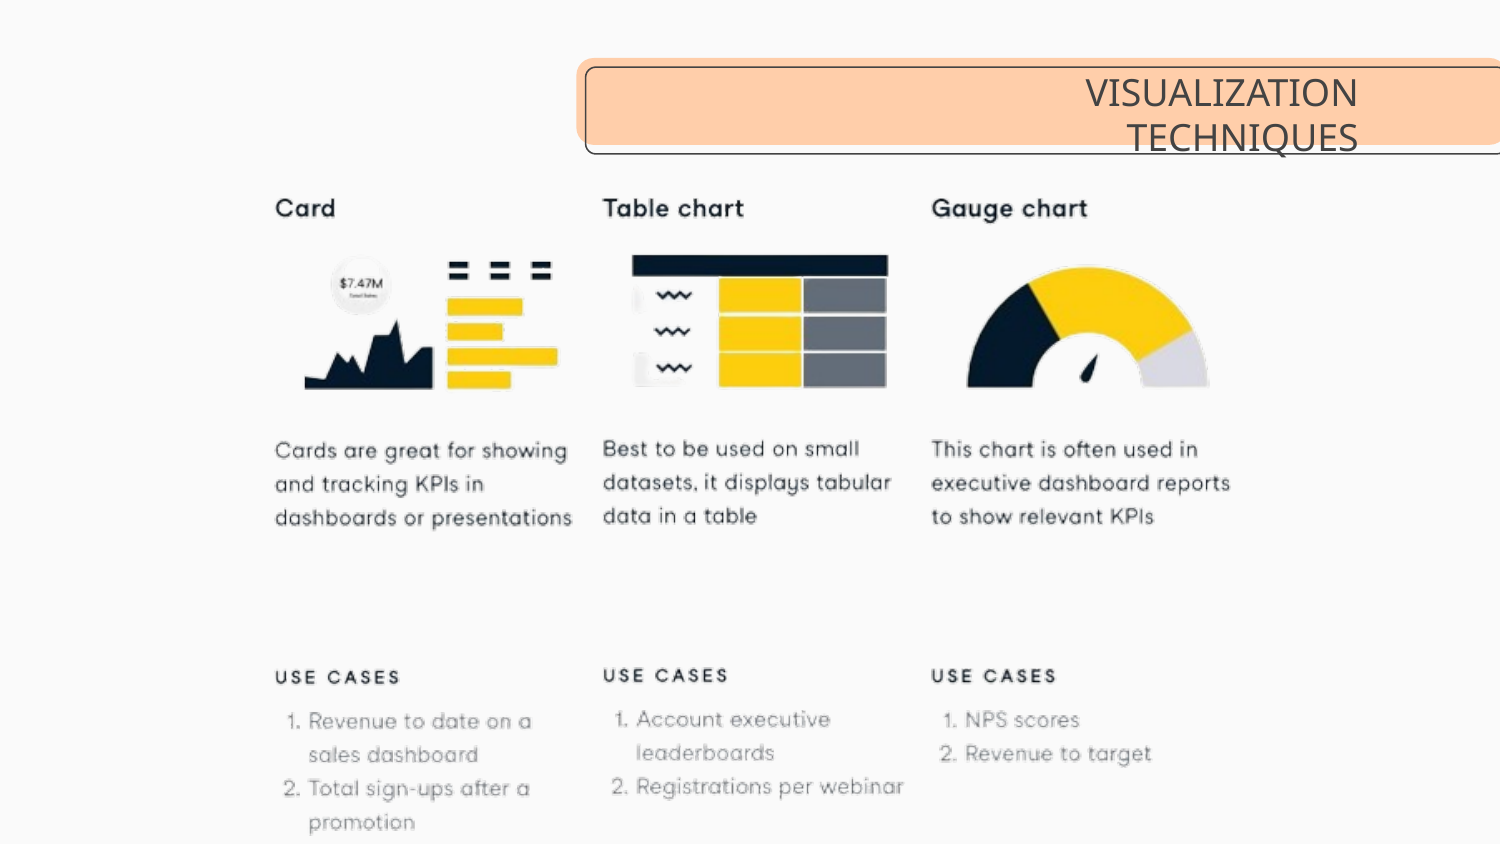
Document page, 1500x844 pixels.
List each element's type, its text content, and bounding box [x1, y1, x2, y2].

picture [254, 171, 1246, 844]
title VISUALIZATION TECHNIQUES [849, 75, 1374, 154]
